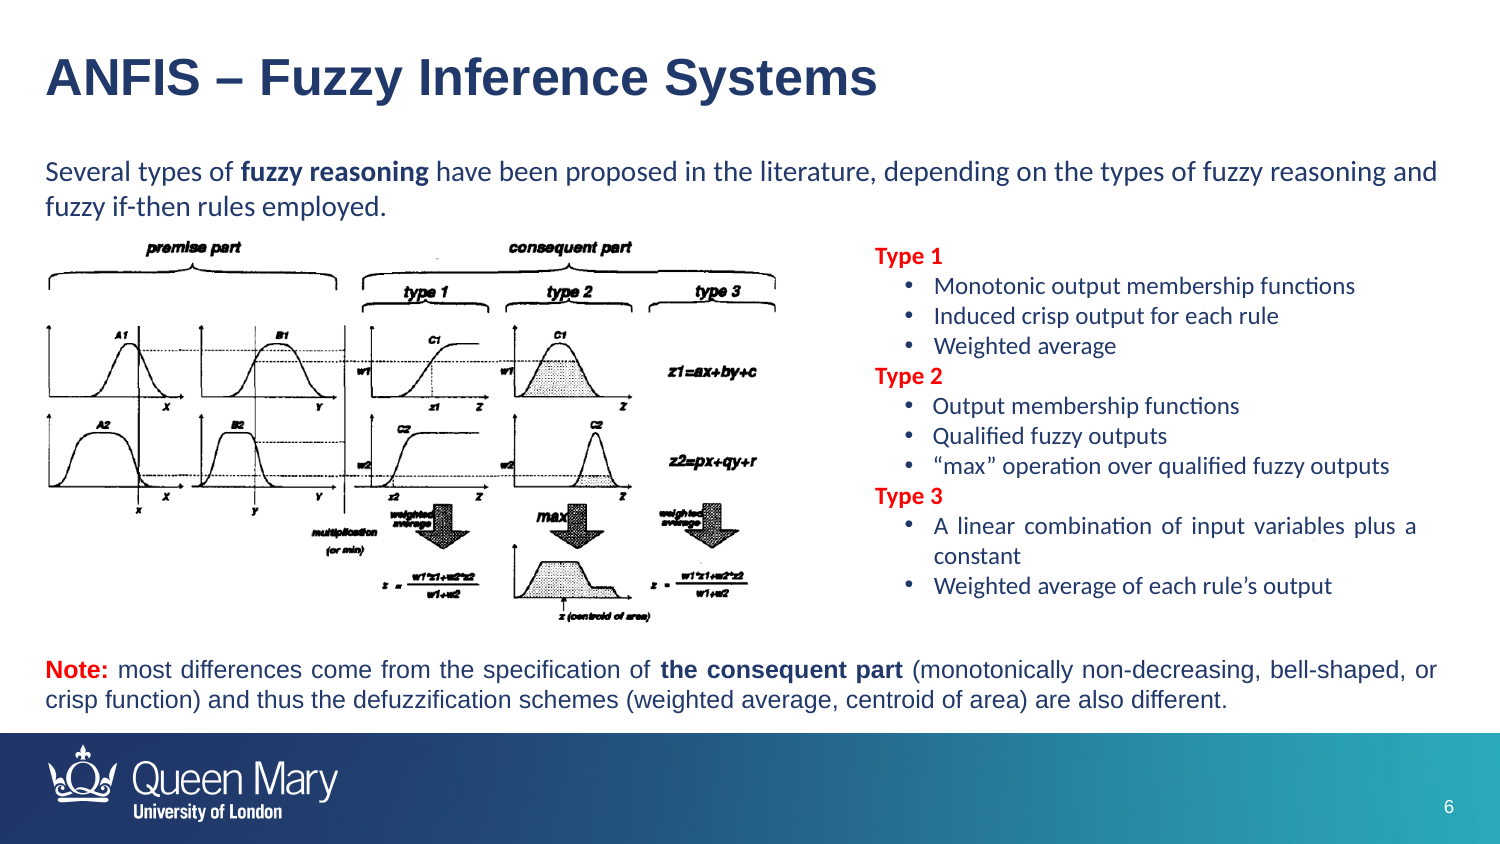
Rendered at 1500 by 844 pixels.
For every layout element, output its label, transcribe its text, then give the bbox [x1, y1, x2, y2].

picture [30, 232, 780, 627]
picture [0, 733, 1500, 844]
text_box Type 1 Monotonic output membership functions Induced crisp output for each rule Weighted average Type 2 Output membership functions Qualified fuzzy outputs “max” operation over qualified fuzzy outputs Type 3 A linear combination of input variables plus a constant Weighted average of each rule’s output [860, 232, 1433, 607]
text_box Note: most differences come from the specification of the consequent part (monotonically non-decreasing, bell-shaped, or crisp function) and thus the defuzzification schemes (weighted average, centroid of area) are also different. [30, 646, 1454, 721]
text_box Several types of fuzzy reasoning have been proposed in the literature, depending on the types of fuzzy reasoning and fuzzy if-then rules employed. [30, 144, 1454, 290]
title ANFIS – Fuzzy Inference Systems [30, 43, 1454, 144]
